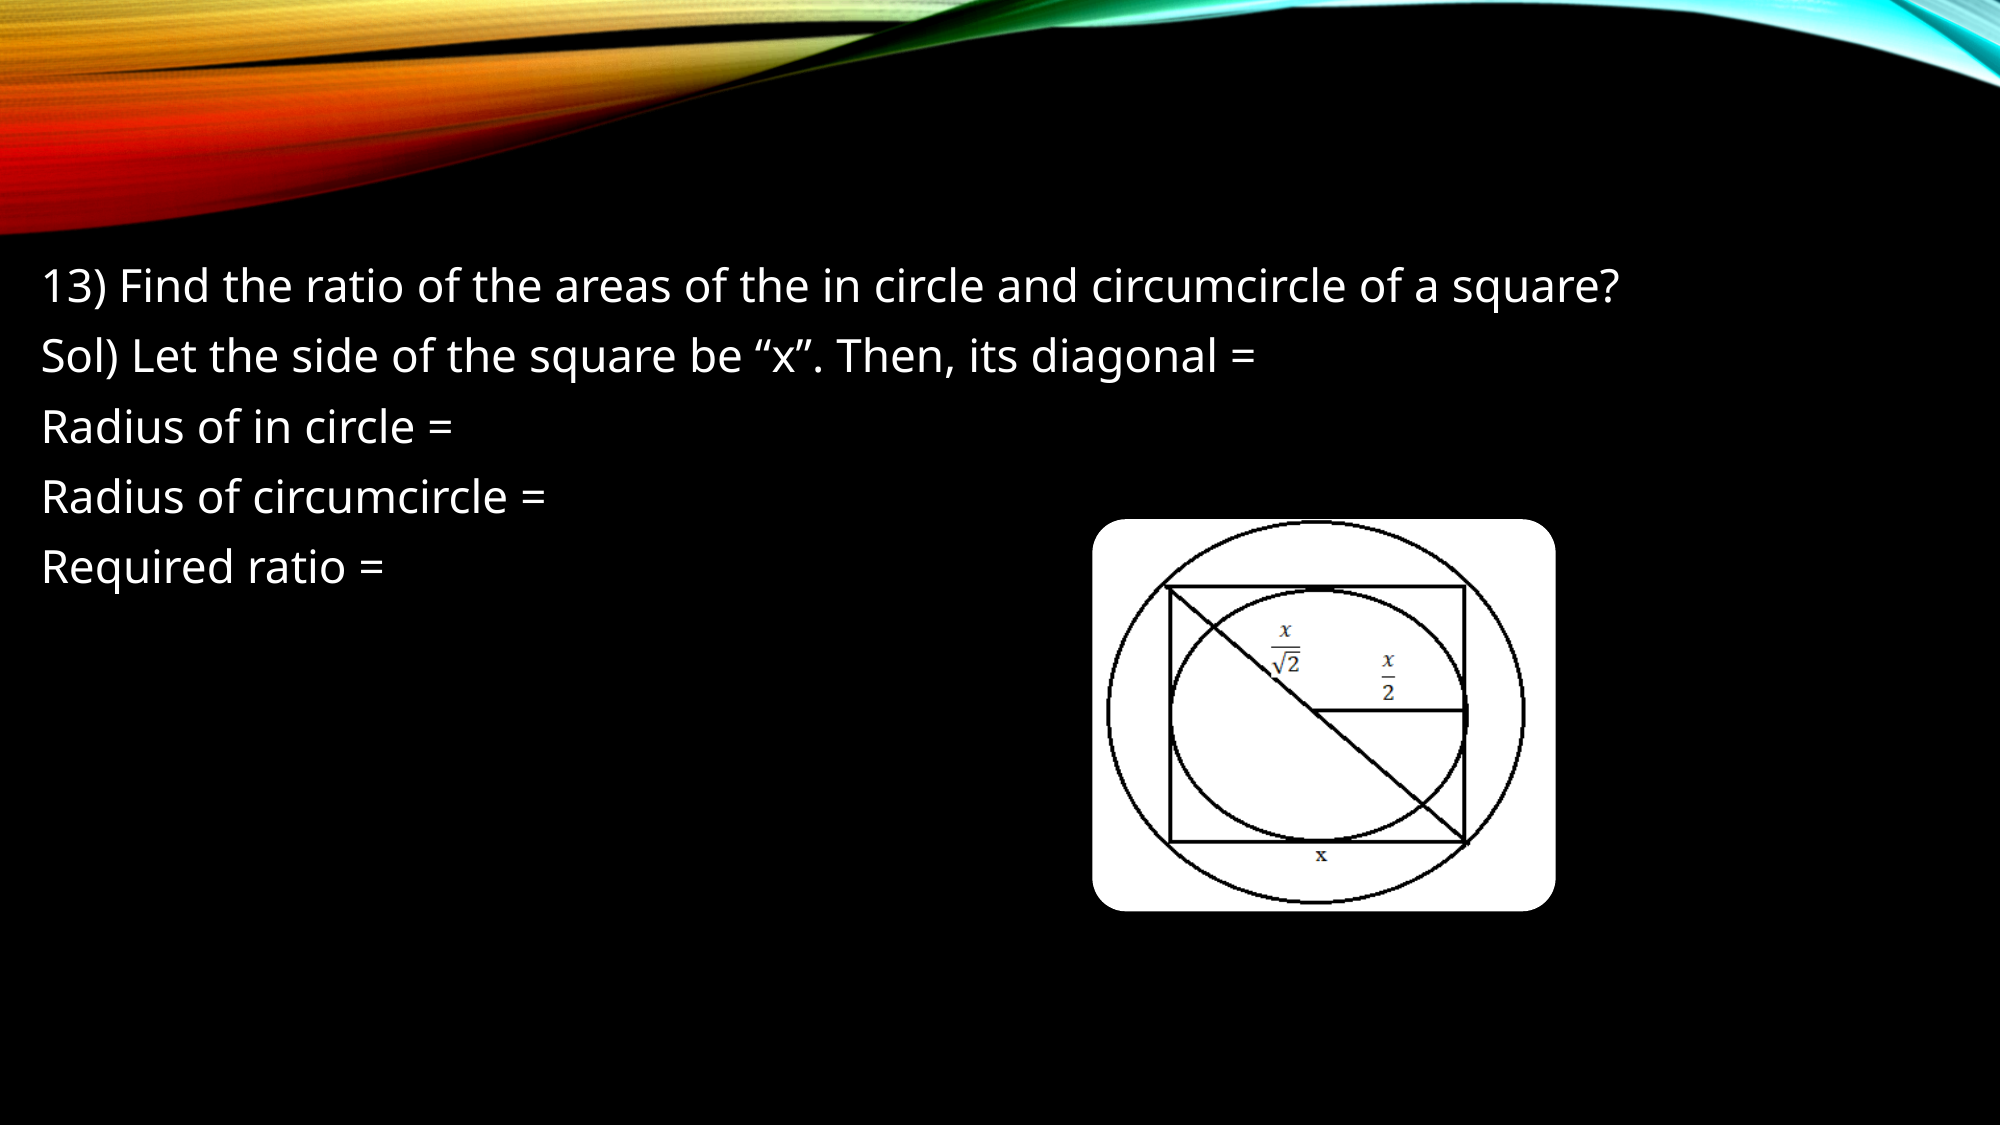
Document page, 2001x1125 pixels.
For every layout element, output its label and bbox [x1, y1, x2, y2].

picture [1092, 518, 1556, 912]
picture [0, 0, 2000, 237]
